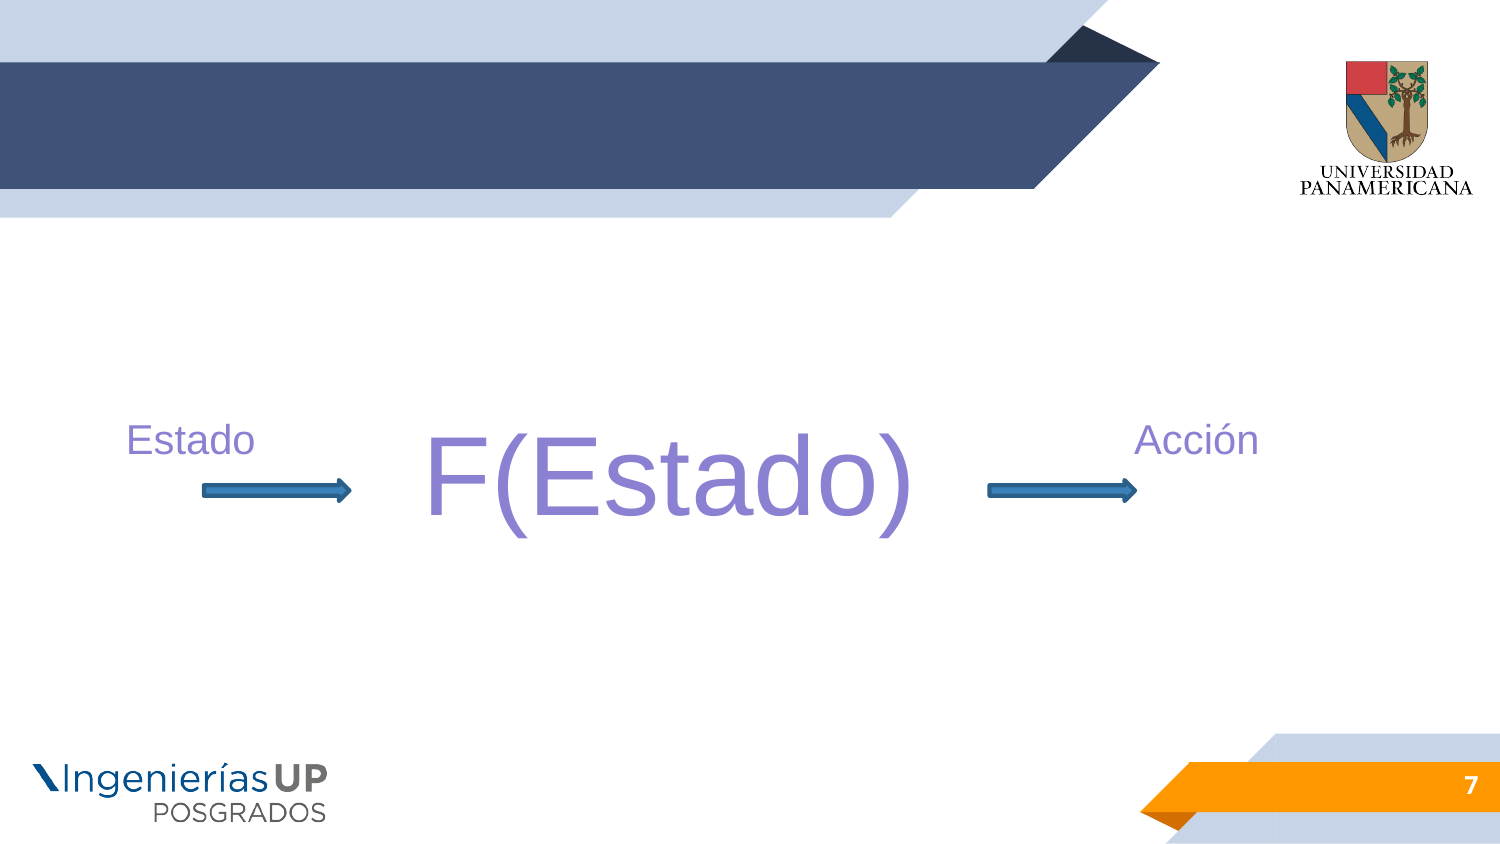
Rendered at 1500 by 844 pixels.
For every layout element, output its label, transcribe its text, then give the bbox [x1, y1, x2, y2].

slide_number 7 [1249, 760, 1494, 813]
text_box [201, 478, 352, 503]
picture [15, 737, 344, 844]
text_box Acción [1119, 405, 1275, 471]
text_box [987, 478, 1138, 503]
picture [1286, 44, 1490, 210]
text_box F(Estado) [381, 395, 958, 546]
text_box Estado [110, 405, 271, 471]
